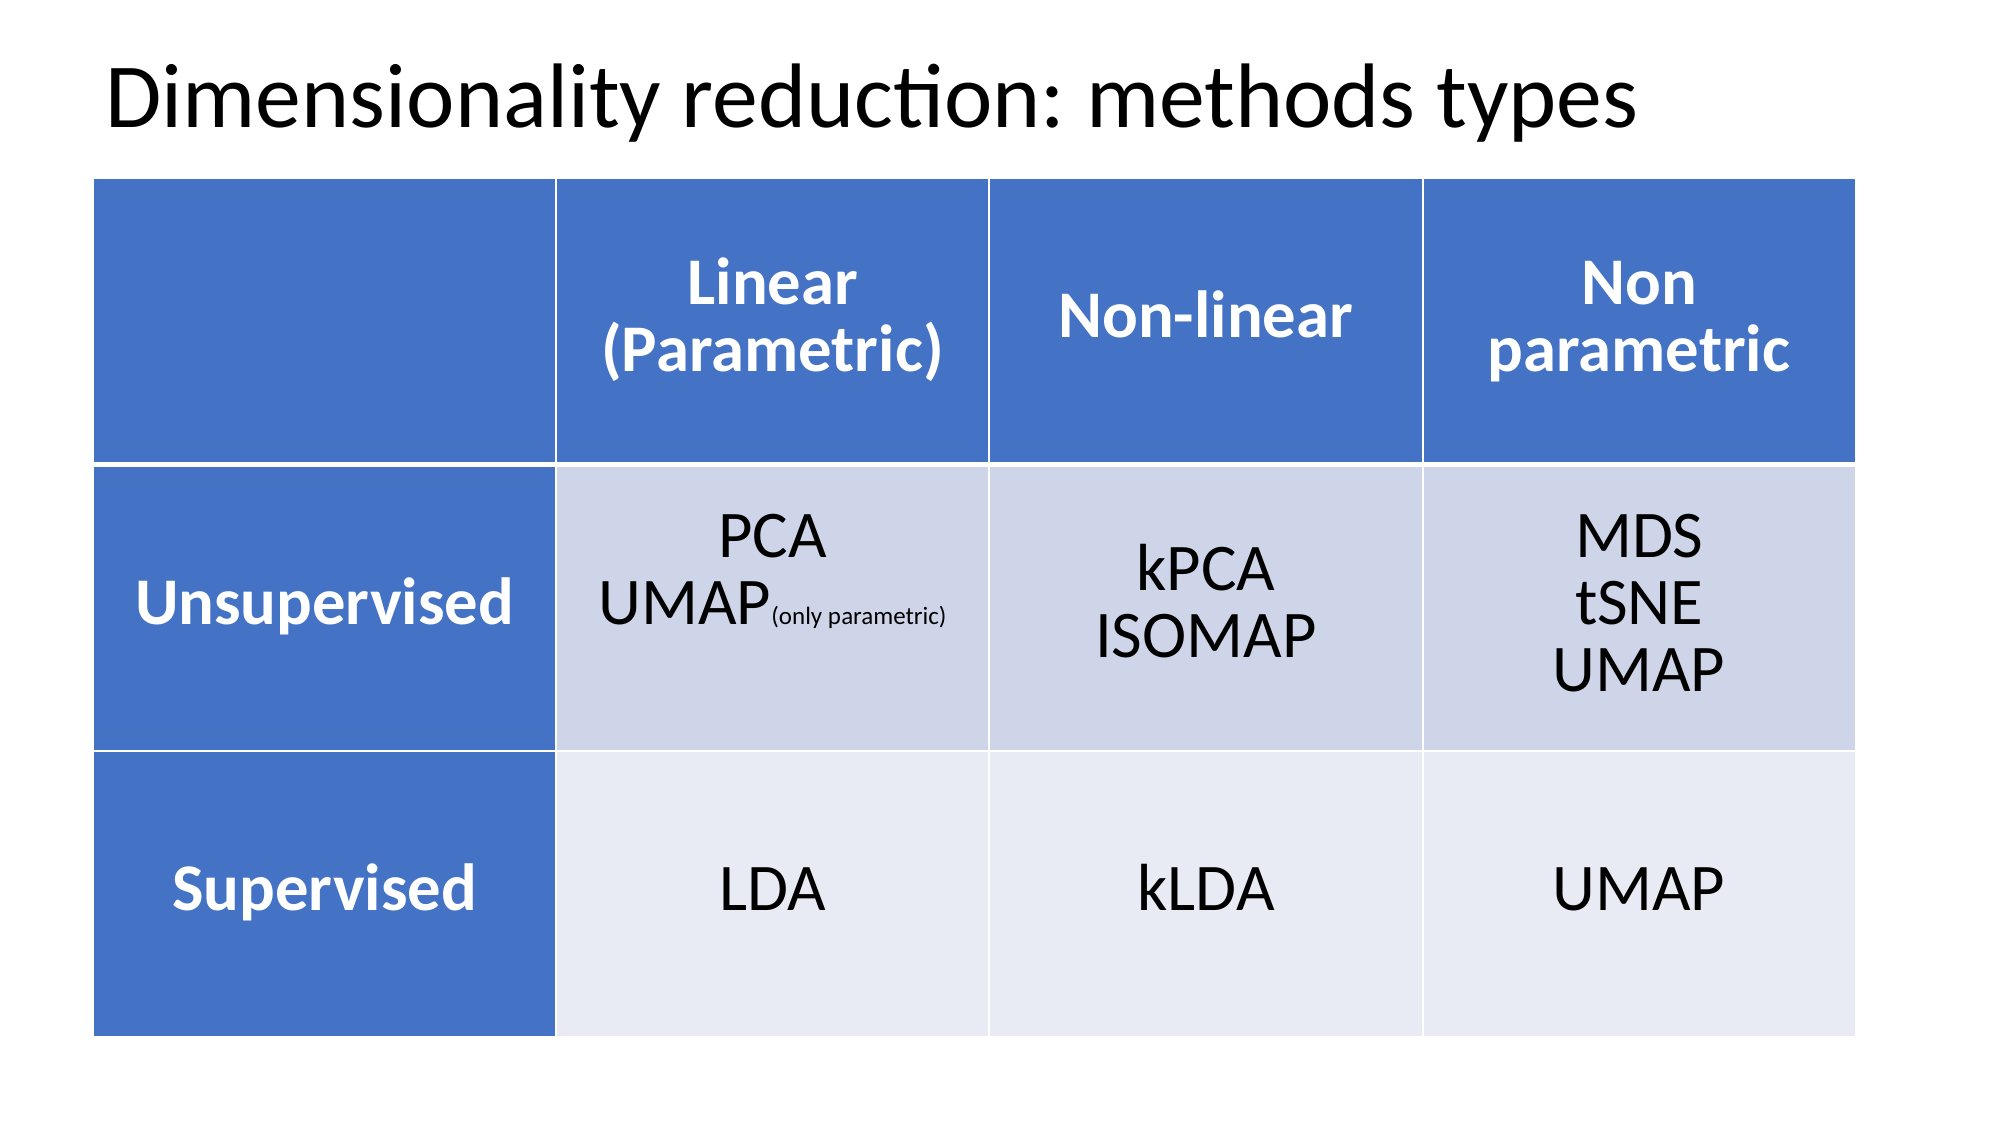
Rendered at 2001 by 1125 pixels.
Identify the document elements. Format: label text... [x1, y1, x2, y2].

table_cell PCA UMAP(only parametric) [557, 467, 988, 750]
table_cell Supervised [94, 752, 555, 1036]
table_cell kPCA ISOMAP [990, 467, 1422, 750]
table_cell kLDA [990, 752, 1422, 1036]
table_header [94, 179, 555, 462]
text_box Dimensionality reduction: methods types [90, 28, 1656, 153]
table_cell MDS tSNE UMAP [1424, 467, 1855, 750]
table_header Non-linear [990, 179, 1422, 462]
table_header Non parametric [1424, 179, 1855, 462]
table_cell UMAP [1424, 752, 1855, 1036]
table_header Linear (Parametric) [557, 179, 988, 462]
table_cell LDA [557, 752, 988, 1036]
table_cell Unsupervised [94, 467, 555, 750]
